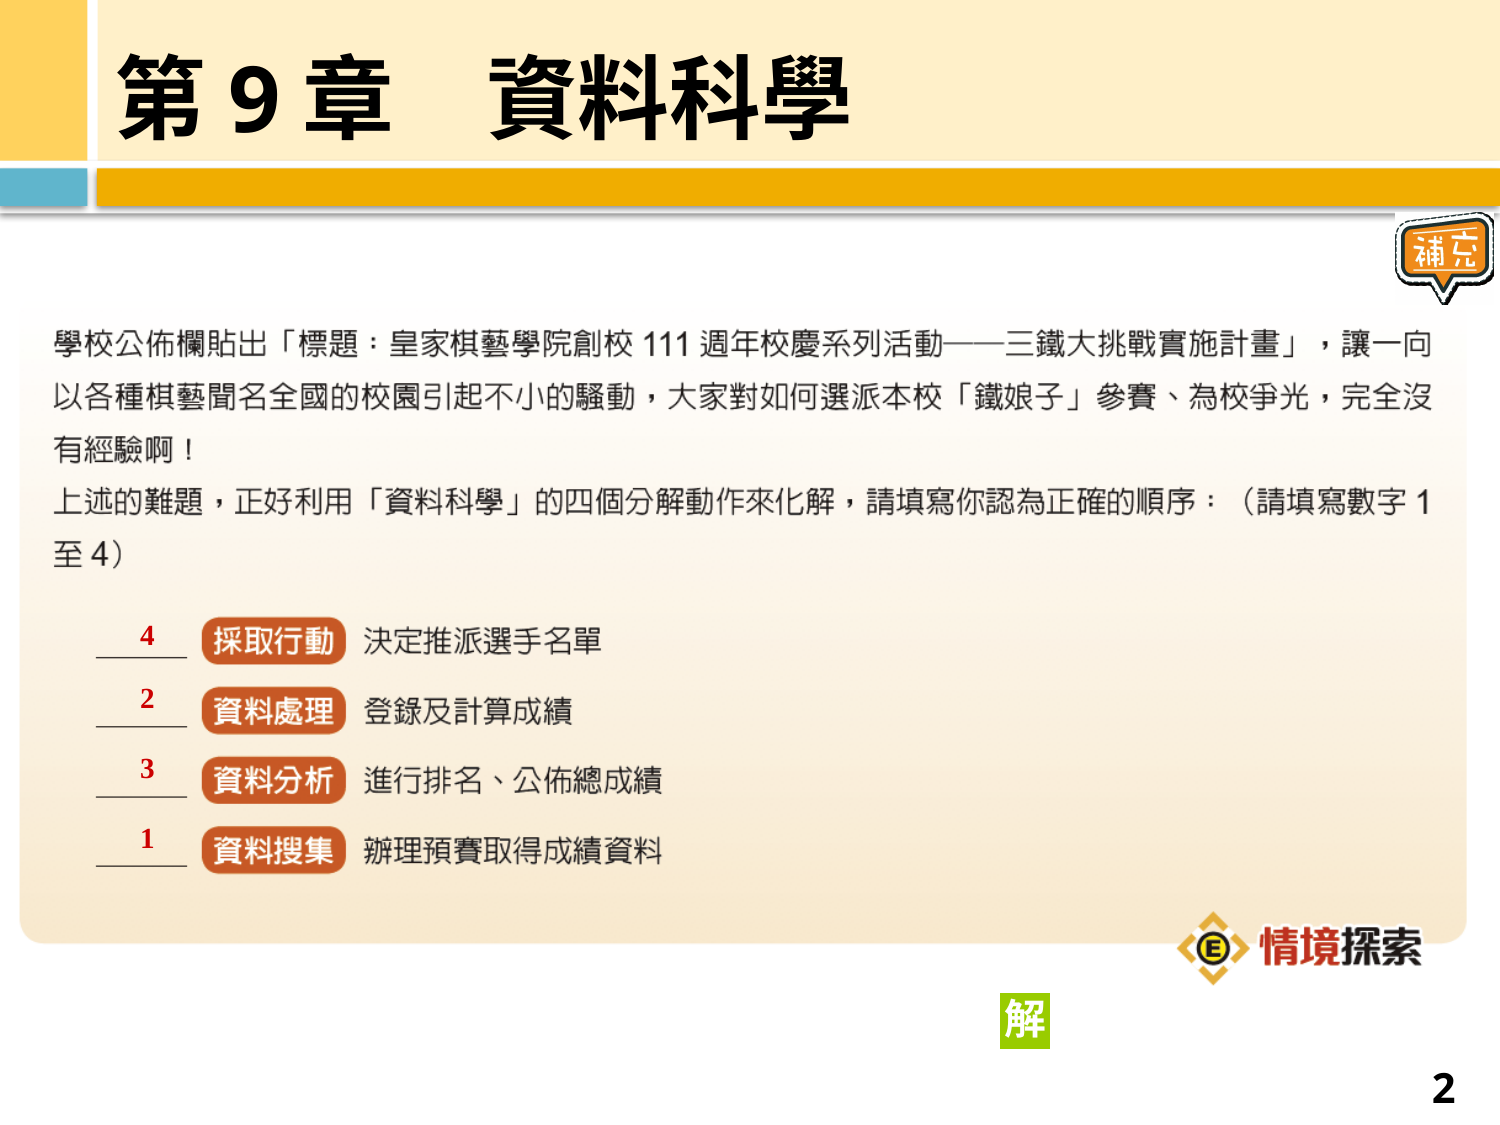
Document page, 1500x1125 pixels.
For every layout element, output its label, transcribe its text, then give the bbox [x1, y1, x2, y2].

title 第9章 資料科學 [99, 19, 1438, 173]
picture [0, 212, 1500, 994]
text_box 解 [999, 1005, 1051, 1050]
